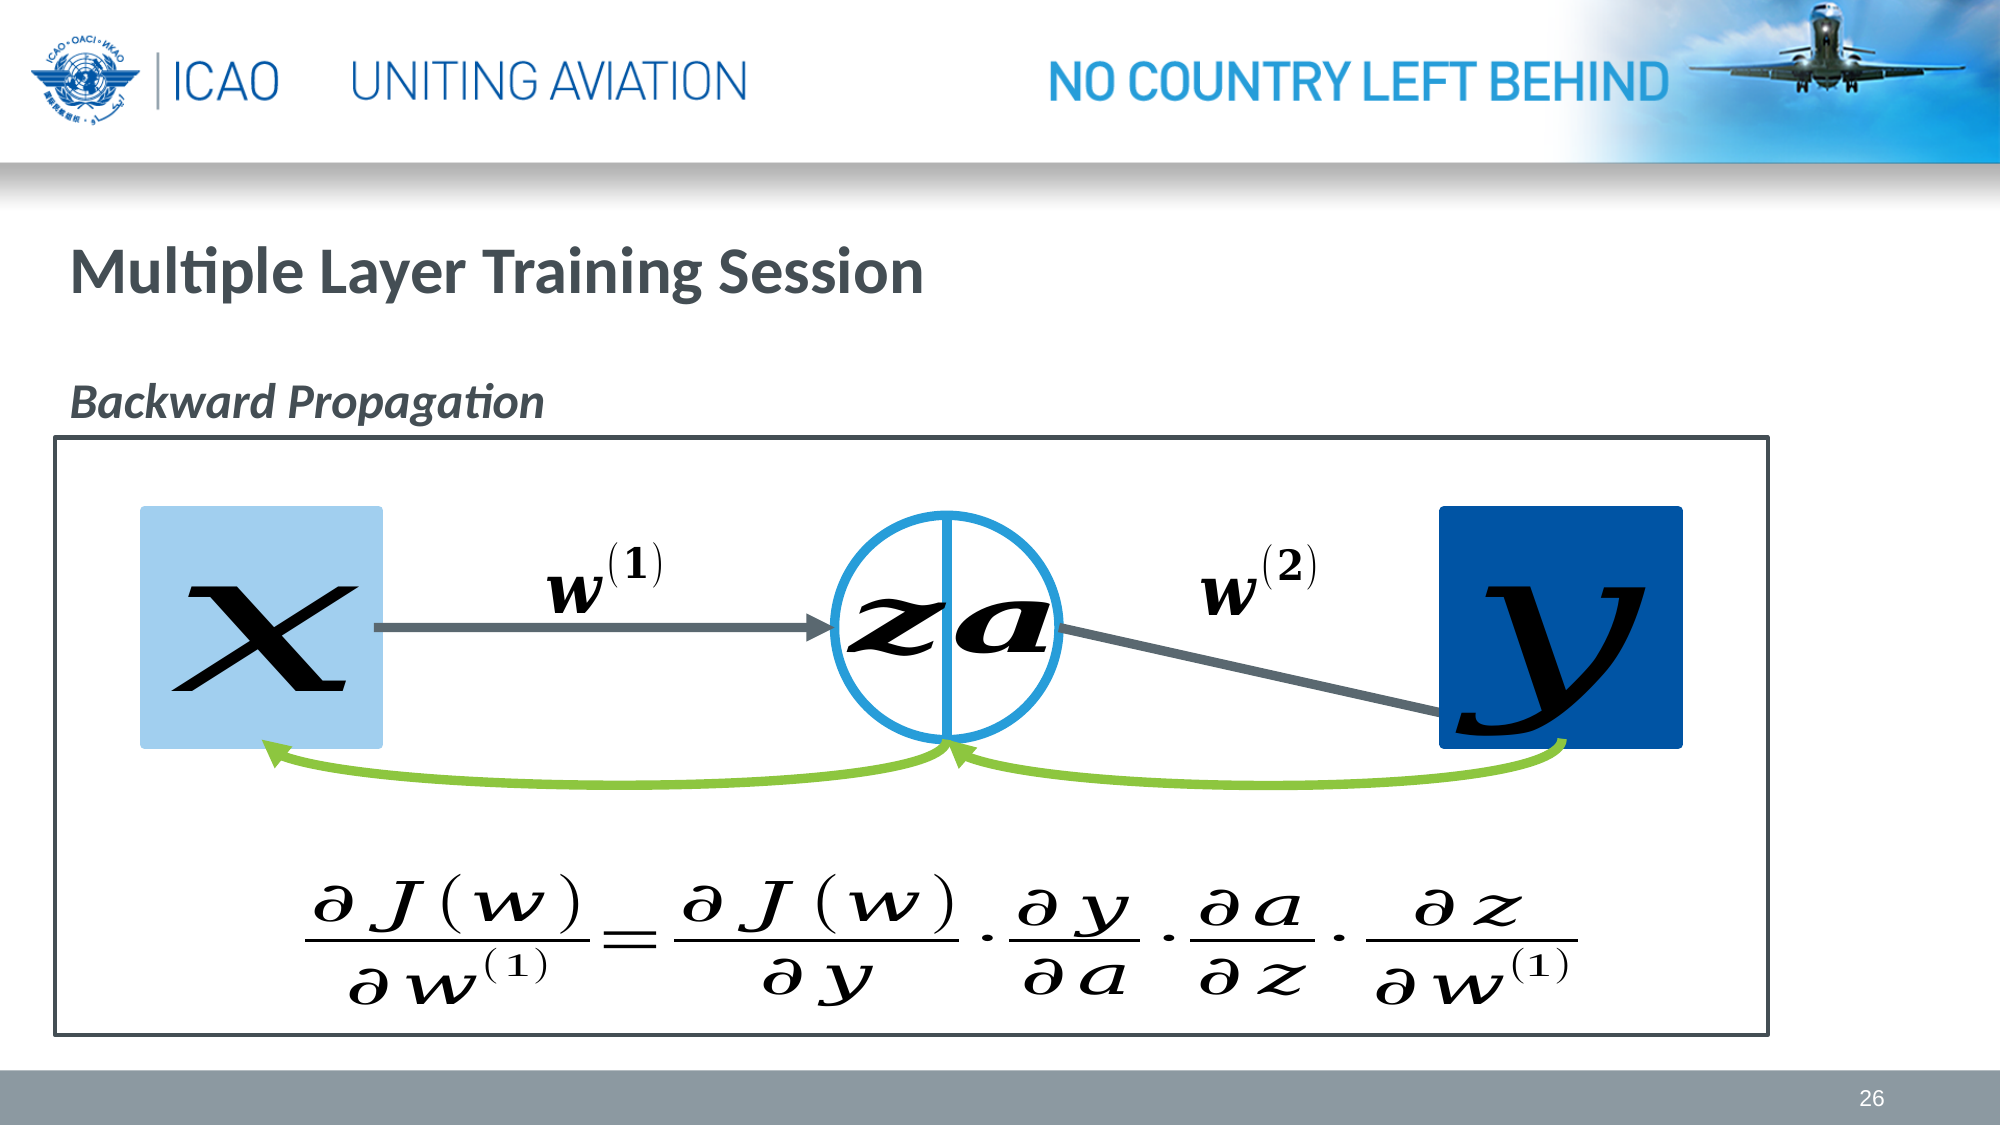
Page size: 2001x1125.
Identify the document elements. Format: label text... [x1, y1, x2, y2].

text_box [609, 435, 1249, 626]
text_box Backward Propagation [54, 361, 1154, 437]
text_box [609, 634, 940, 780]
picture [0, 0, 2000, 215]
text_box [960, 634, 1248, 780]
text_box [53, 435, 599, 1037]
text_box [609, 748, 1248, 1037]
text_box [1253, 432, 1257, 1048]
text_box Multiple Layer Training Session [54, 219, 1945, 315]
slide_number 26 [1433, 1070, 1900, 1125]
text_box [1259, 435, 1770, 1037]
text_box [832, 513, 1061, 742]
